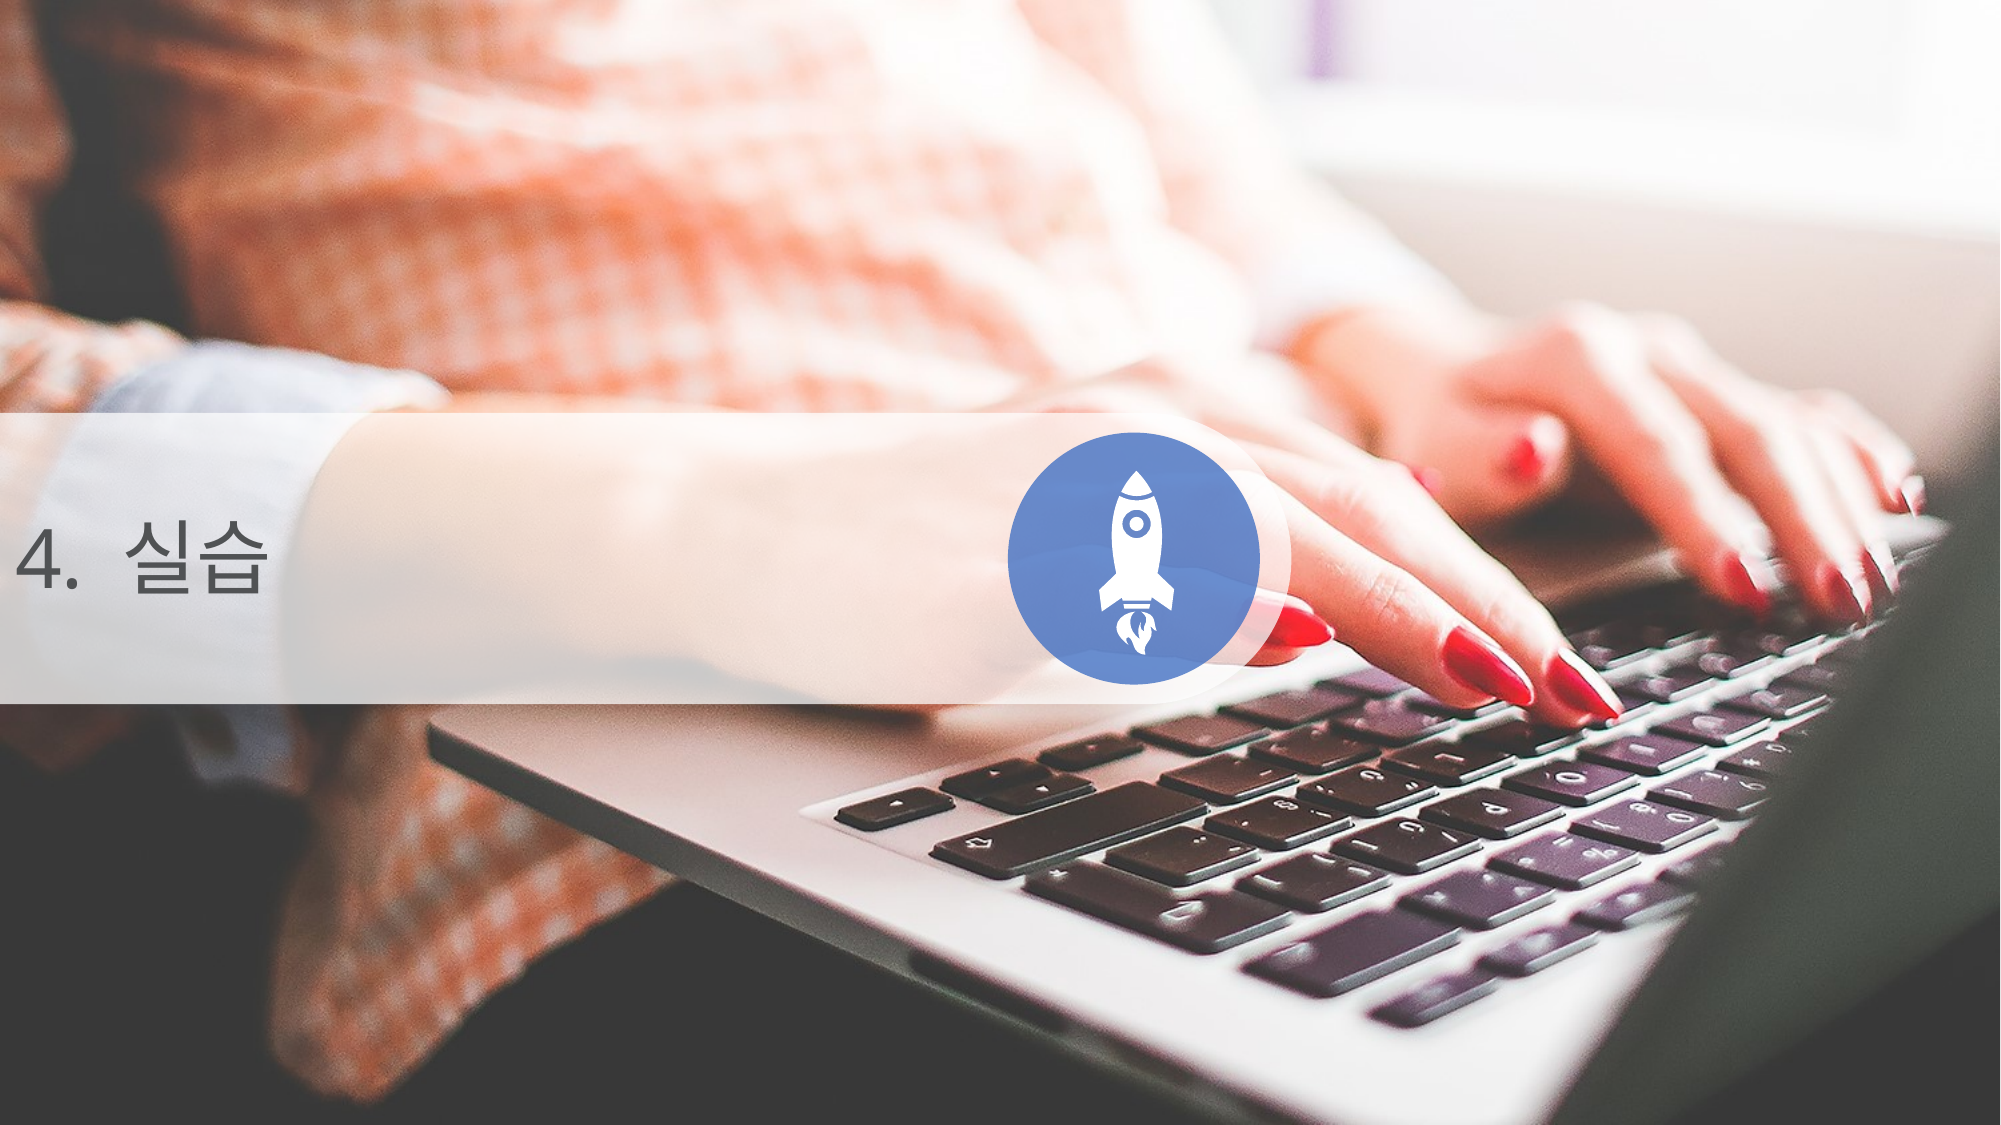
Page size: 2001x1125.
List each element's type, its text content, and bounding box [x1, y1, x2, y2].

text_box [1097, 469, 1176, 614]
text_box [1115, 603, 1159, 656]
picture [0, 0, 2001, 1125]
list 4. 실습 [0, 510, 937, 615]
